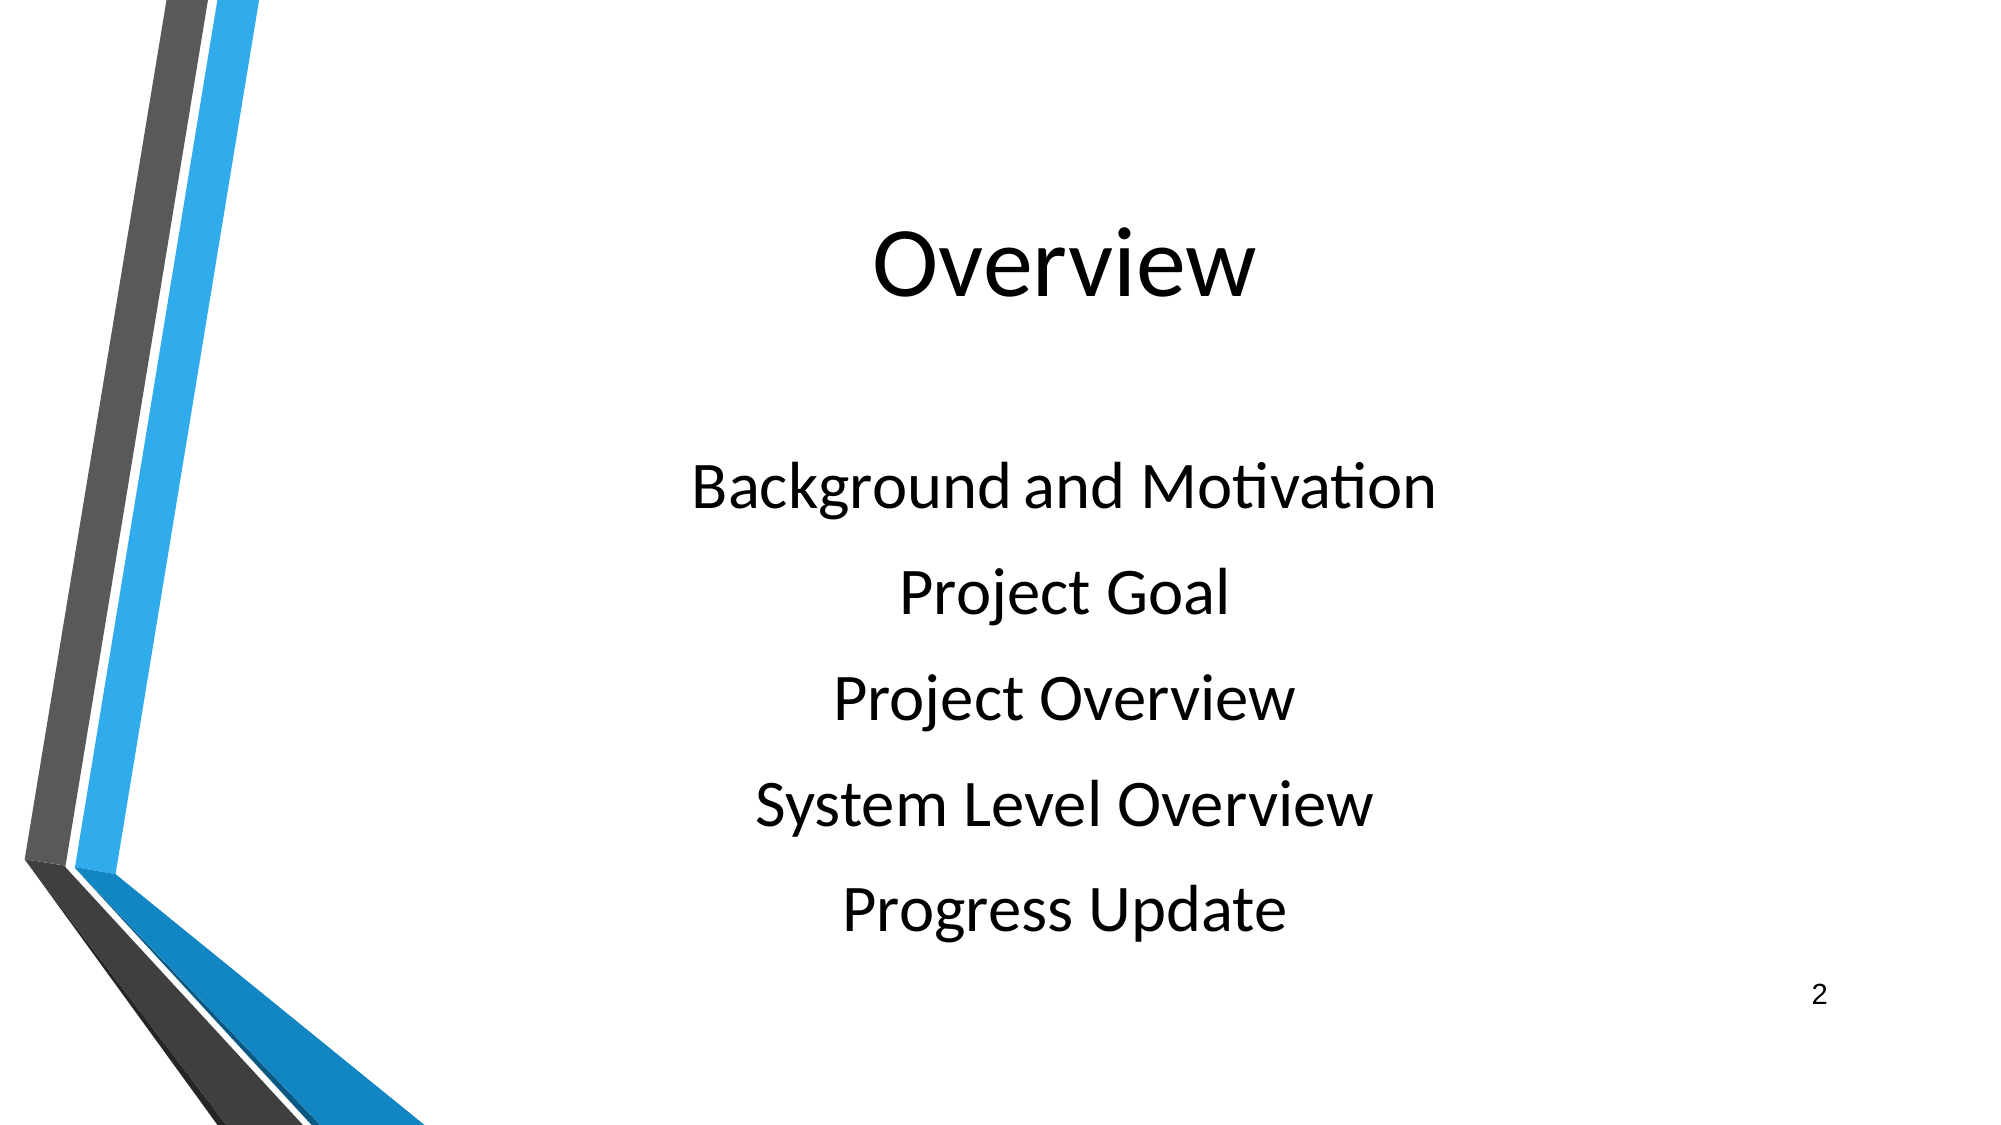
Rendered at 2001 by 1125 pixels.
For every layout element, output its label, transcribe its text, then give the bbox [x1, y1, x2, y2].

title Overview [243, 112, 1887, 400]
list Background and Motivation Project Goal Project Overview System Level Overview Progress Update [243, 437, 1887, 950]
slide_number ‹#› [1796, 962, 1887, 1023]
